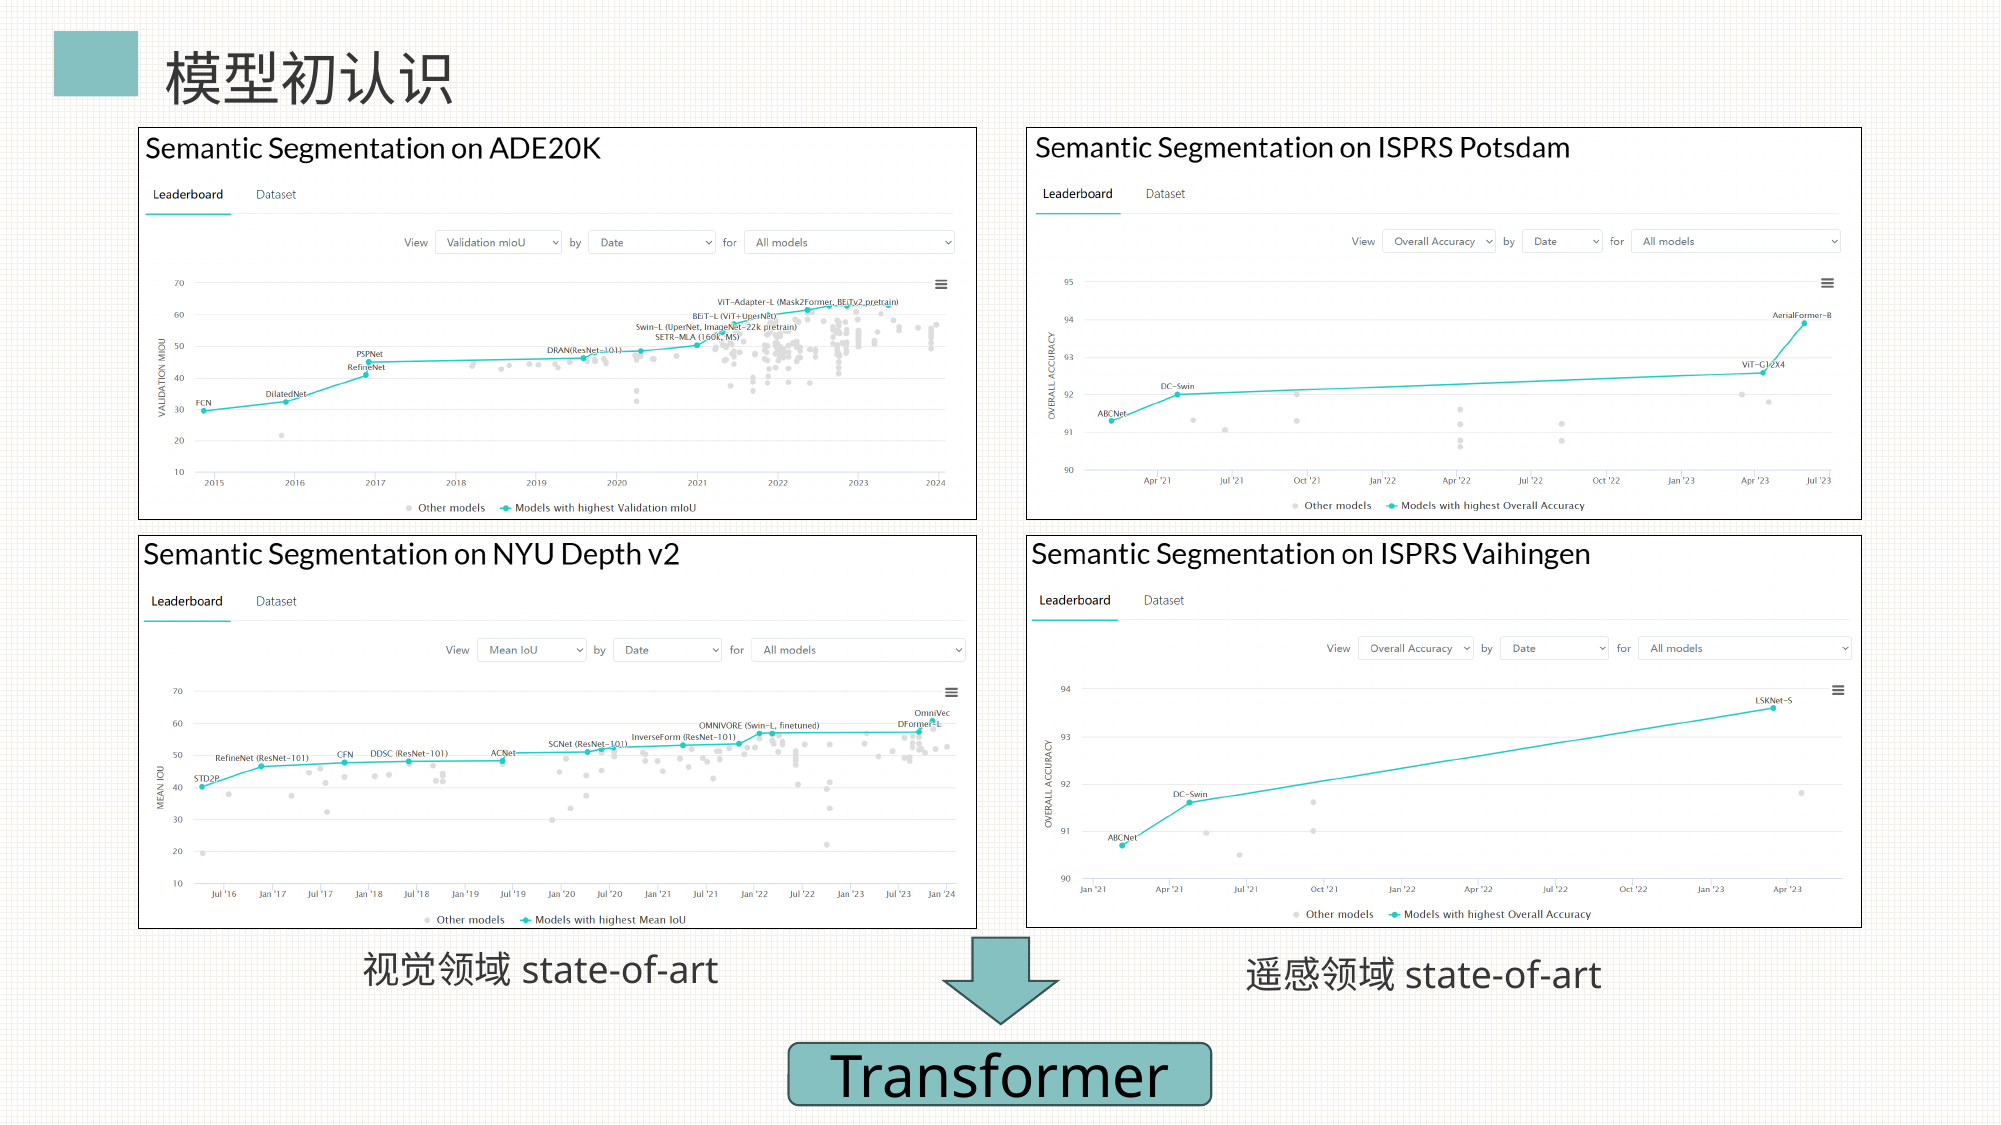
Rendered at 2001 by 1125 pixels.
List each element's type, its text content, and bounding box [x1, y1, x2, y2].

text_box Transformer [787, 1041, 1213, 1107]
text_box [53, 30, 139, 97]
text_box 模型初认识 [149, 0, 1326, 120]
picture [138, 127, 977, 520]
picture [1026, 127, 1862, 520]
picture [138, 535, 977, 929]
picture [1026, 535, 1862, 928]
text_box 遥感领域state-of-art [1231, 929, 1654, 1003]
text_box [941, 936, 1061, 1026]
text_box 视觉领域state-of-art [347, 929, 771, 999]
